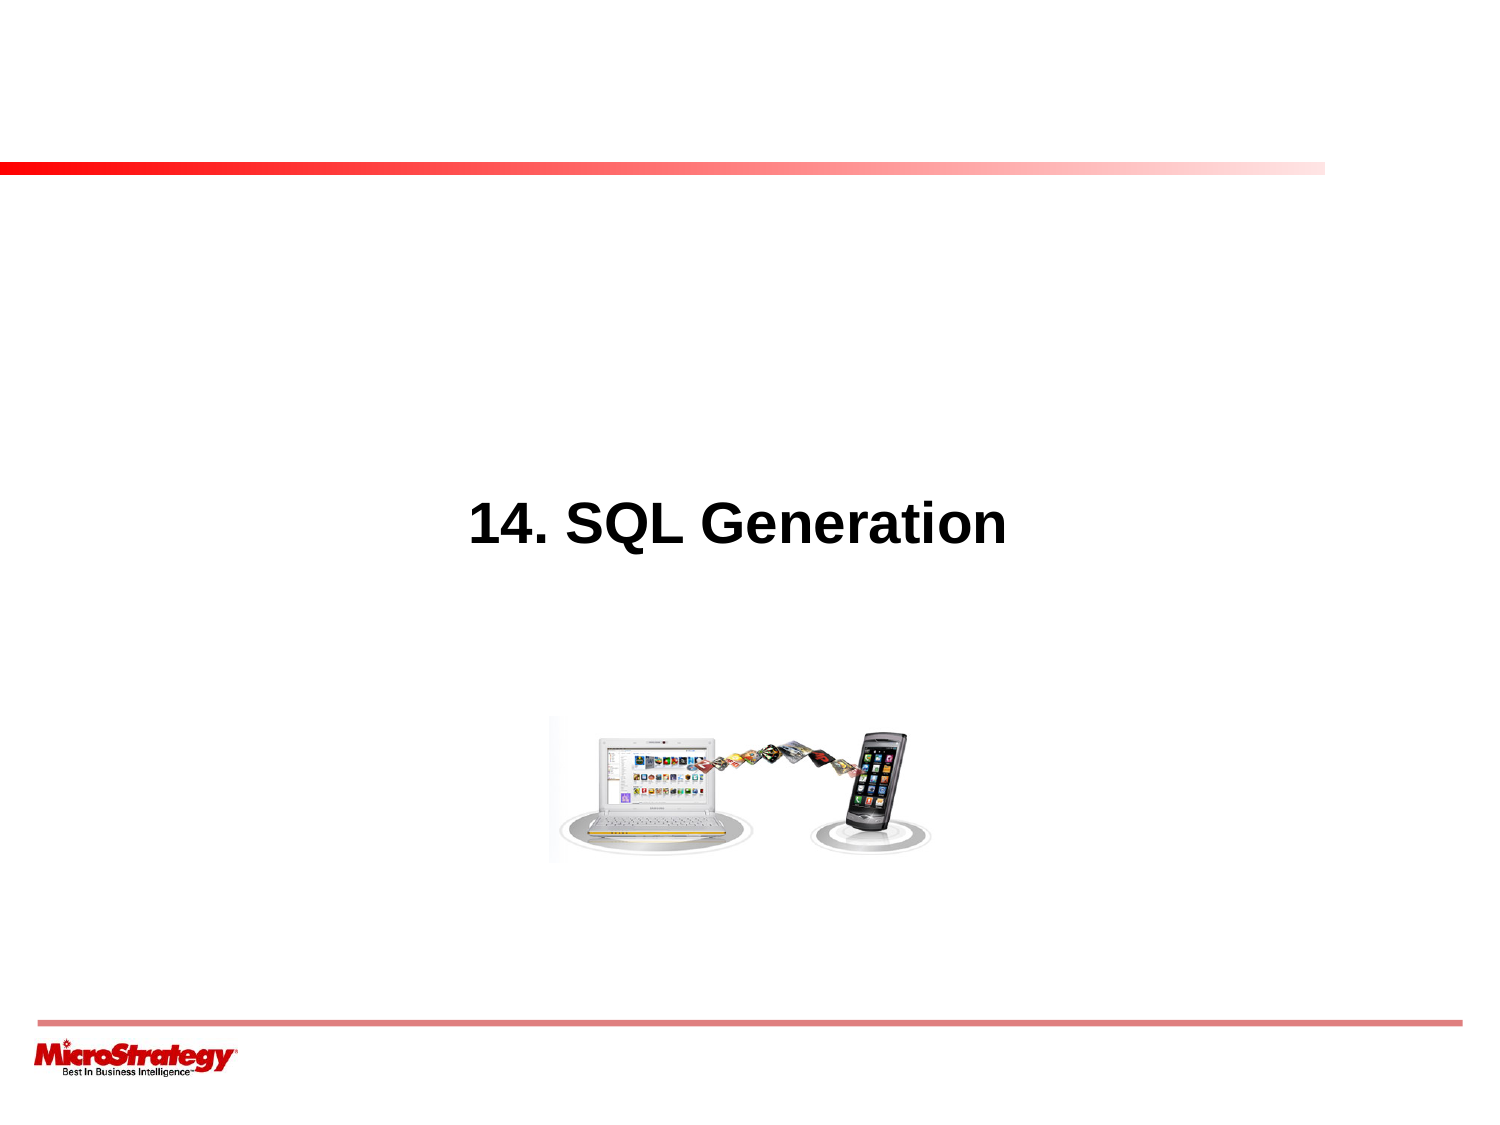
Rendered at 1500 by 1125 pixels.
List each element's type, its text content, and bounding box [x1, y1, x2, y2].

title 14. SQL Generation [100, 374, 1377, 563]
picture [548, 715, 946, 864]
picture [34, 1038, 238, 1077]
